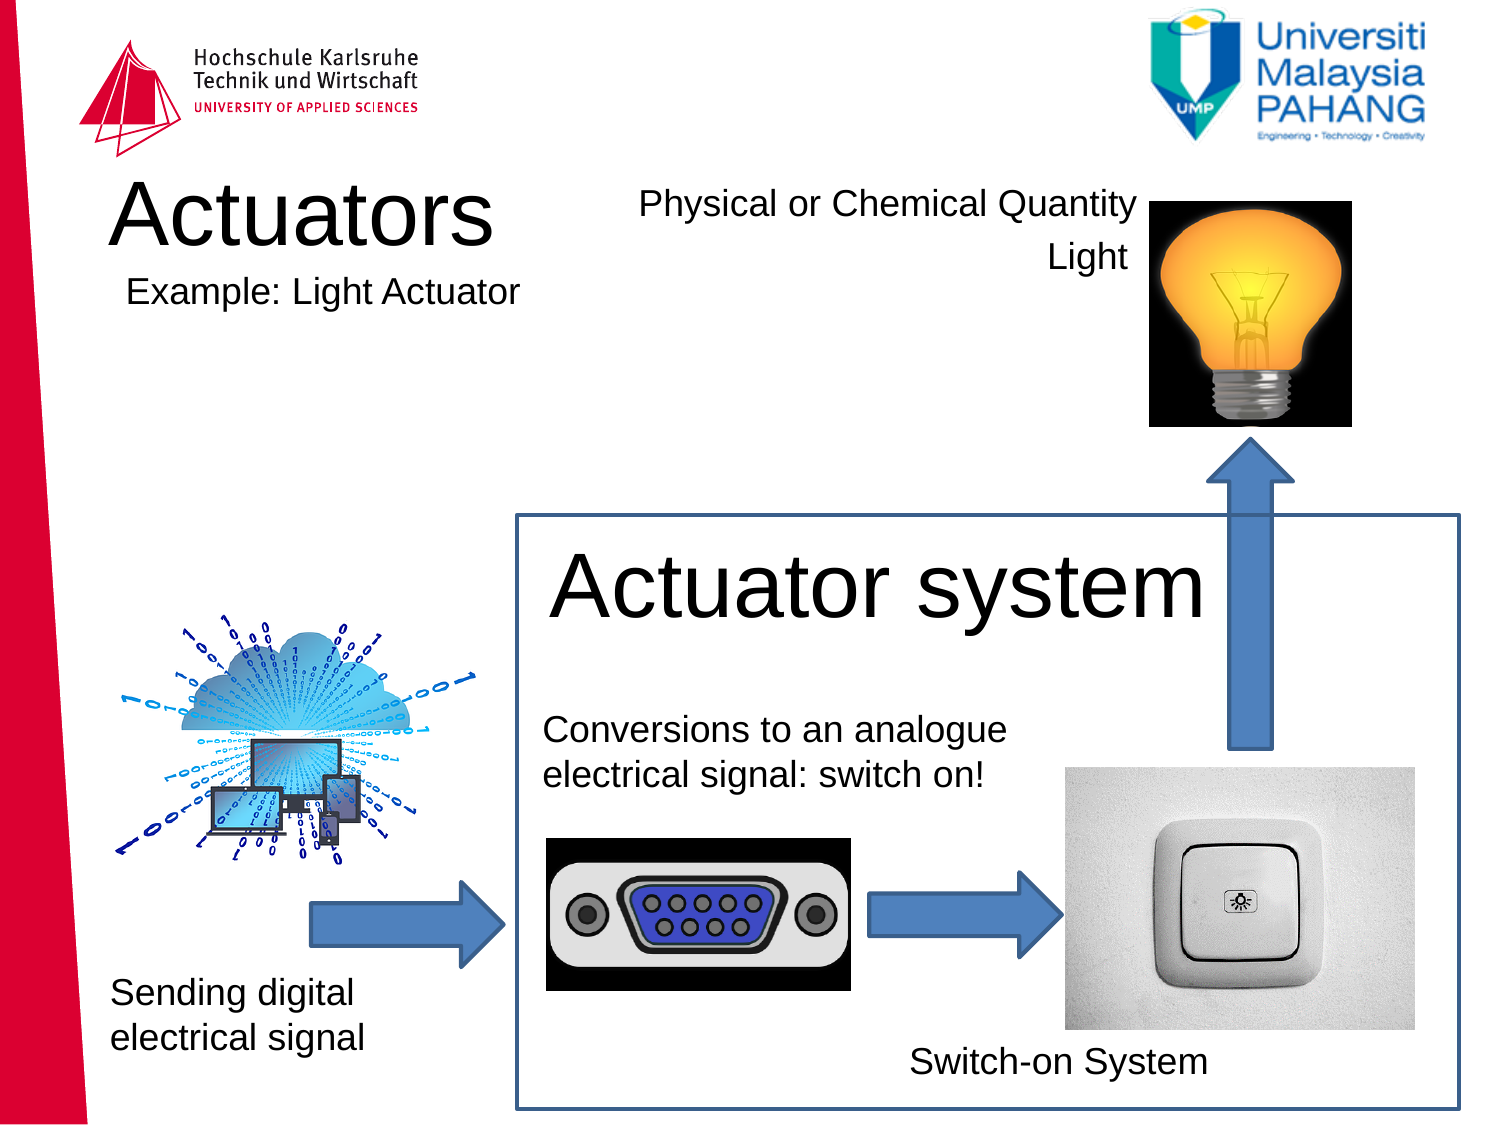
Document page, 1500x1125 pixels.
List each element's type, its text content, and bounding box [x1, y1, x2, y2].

text_box Switch-on System [894, 1029, 1224, 1090]
text_box Sending digital electrical signal [95, 960, 486, 1065]
picture [546, 838, 852, 991]
text_box Actuators [108, 164, 785, 268]
text_box [308, 891, 506, 970]
picture [1148, 6, 1425, 147]
text_box [1205, 436, 1296, 513]
text_box Example: Light Actuator [110, 268, 536, 319]
text_box [515, 513, 1461, 1111]
picture [1065, 766, 1415, 1031]
picture [74, 592, 510, 882]
text_box Light [1032, 224, 1144, 285]
picture [1149, 201, 1352, 427]
text_box Physical or Chemical Quantity [785, 171, 1153, 231]
